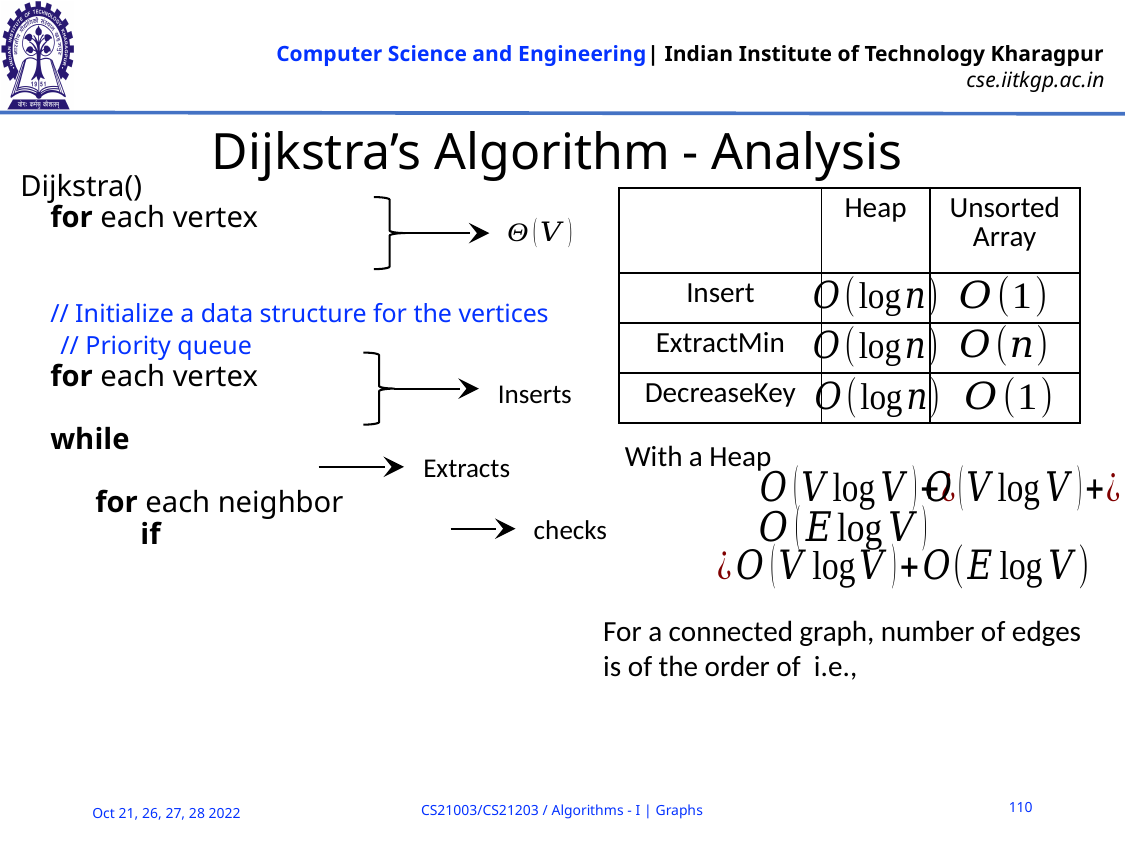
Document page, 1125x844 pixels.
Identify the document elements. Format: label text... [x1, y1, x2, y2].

table_cell [822, 374, 929, 422]
table_cell [931, 374, 1079, 422]
table_cell ExtractMin [620, 324, 821, 372]
footer CS21003/CS21203 / Algorithms - I | Graphs [185, 787, 940, 833]
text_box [363, 352, 479, 425]
table_header [620, 189, 821, 272]
table_cell [931, 274, 1079, 322]
table_header Unsorted Array [931, 189, 1079, 272]
table_cell DecreaseKey [620, 374, 821, 422]
table_cell [931, 324, 1079, 372]
table_cell Insert [620, 274, 821, 322]
picture [1, 1, 74, 110]
table_cell [822, 324, 929, 372]
slide_number 110 [992, 785, 1048, 831]
table_header Heap [822, 189, 929, 272]
text_box Dijkstra’s Algorithm - Analysis [35, 118, 1078, 180]
table_cell [822, 274, 929, 322]
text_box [373, 197, 490, 270]
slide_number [77, 798, 274, 844]
